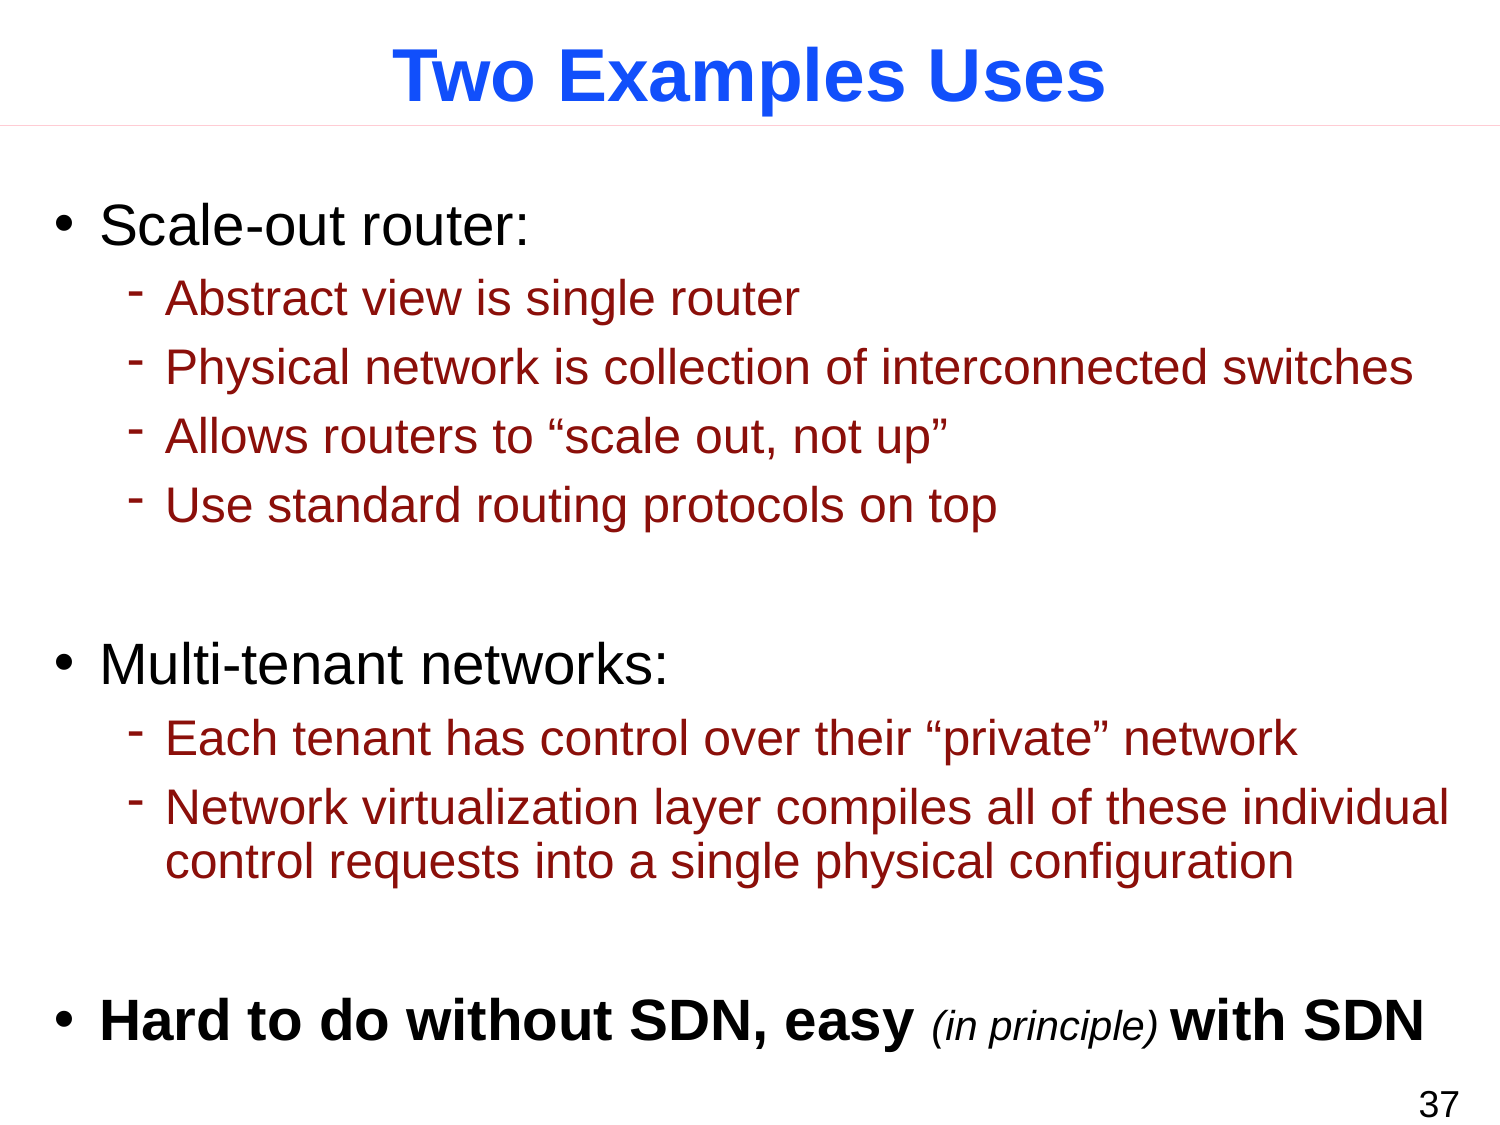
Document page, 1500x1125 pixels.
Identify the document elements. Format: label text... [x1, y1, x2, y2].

list Scale-out router: Abstract view is single router Physical network is collection of interconnected switches Allows routers to “scale out, not up” Use standard routing protocols on top Multi-tenant networks: Each tenant has control over their “private” network Network virtualization layer compiles all of these individual control requests into a single physical configuration Hard to do without SDN, easy (in principle) with SDN [37, 187, 1475, 1086]
title Two Examples Uses [0, 24, 1500, 125]
